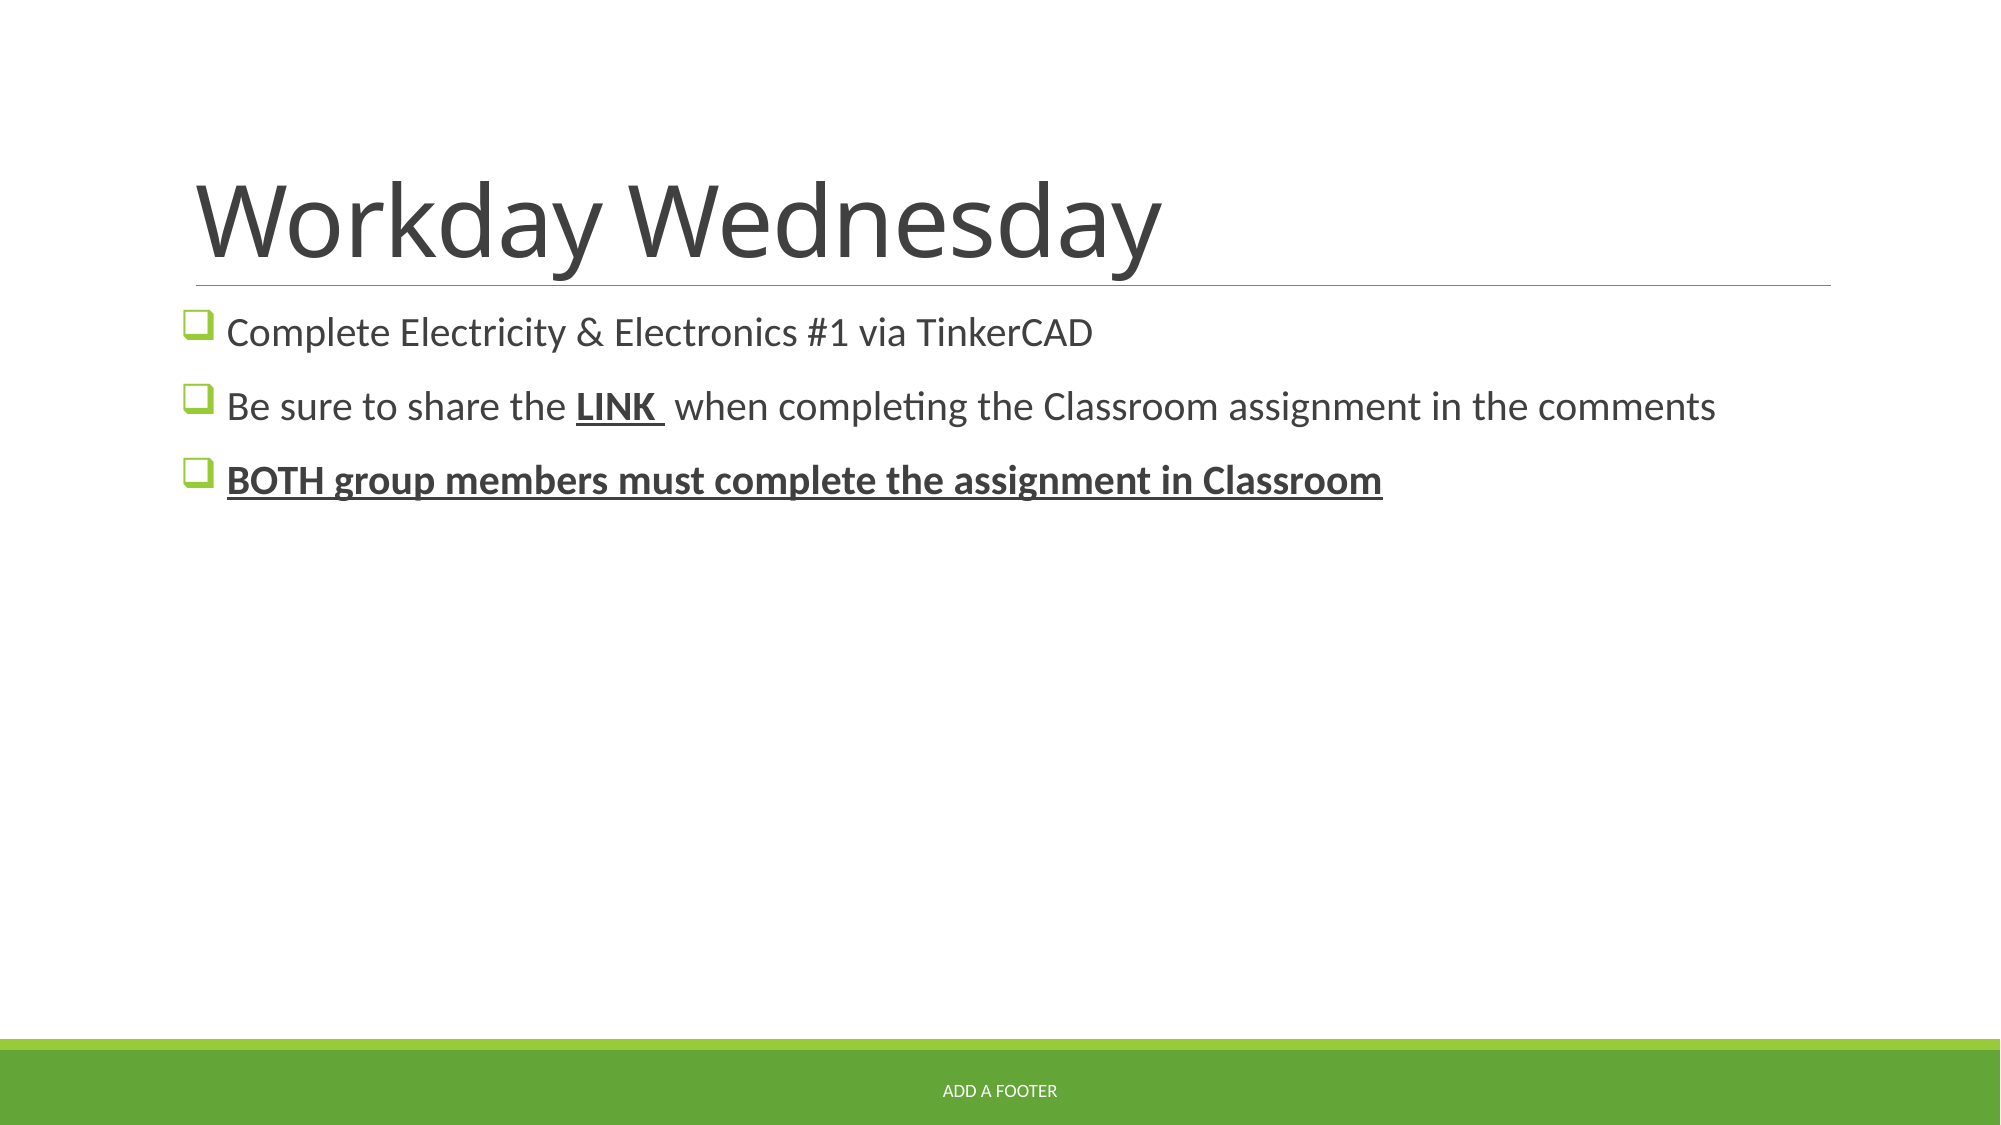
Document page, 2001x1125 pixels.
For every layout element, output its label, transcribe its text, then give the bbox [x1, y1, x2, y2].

footer Add a footer [604, 1059, 1396, 1120]
title Workday Wednesday [180, 47, 1830, 285]
list Complete Electricity & Electronics #1 via TinkerCAD Be sure to share the LINK when completing the Classroom assignment in the comments BOTH group members must complete the assignment in Classroom [180, 302, 1830, 963]
